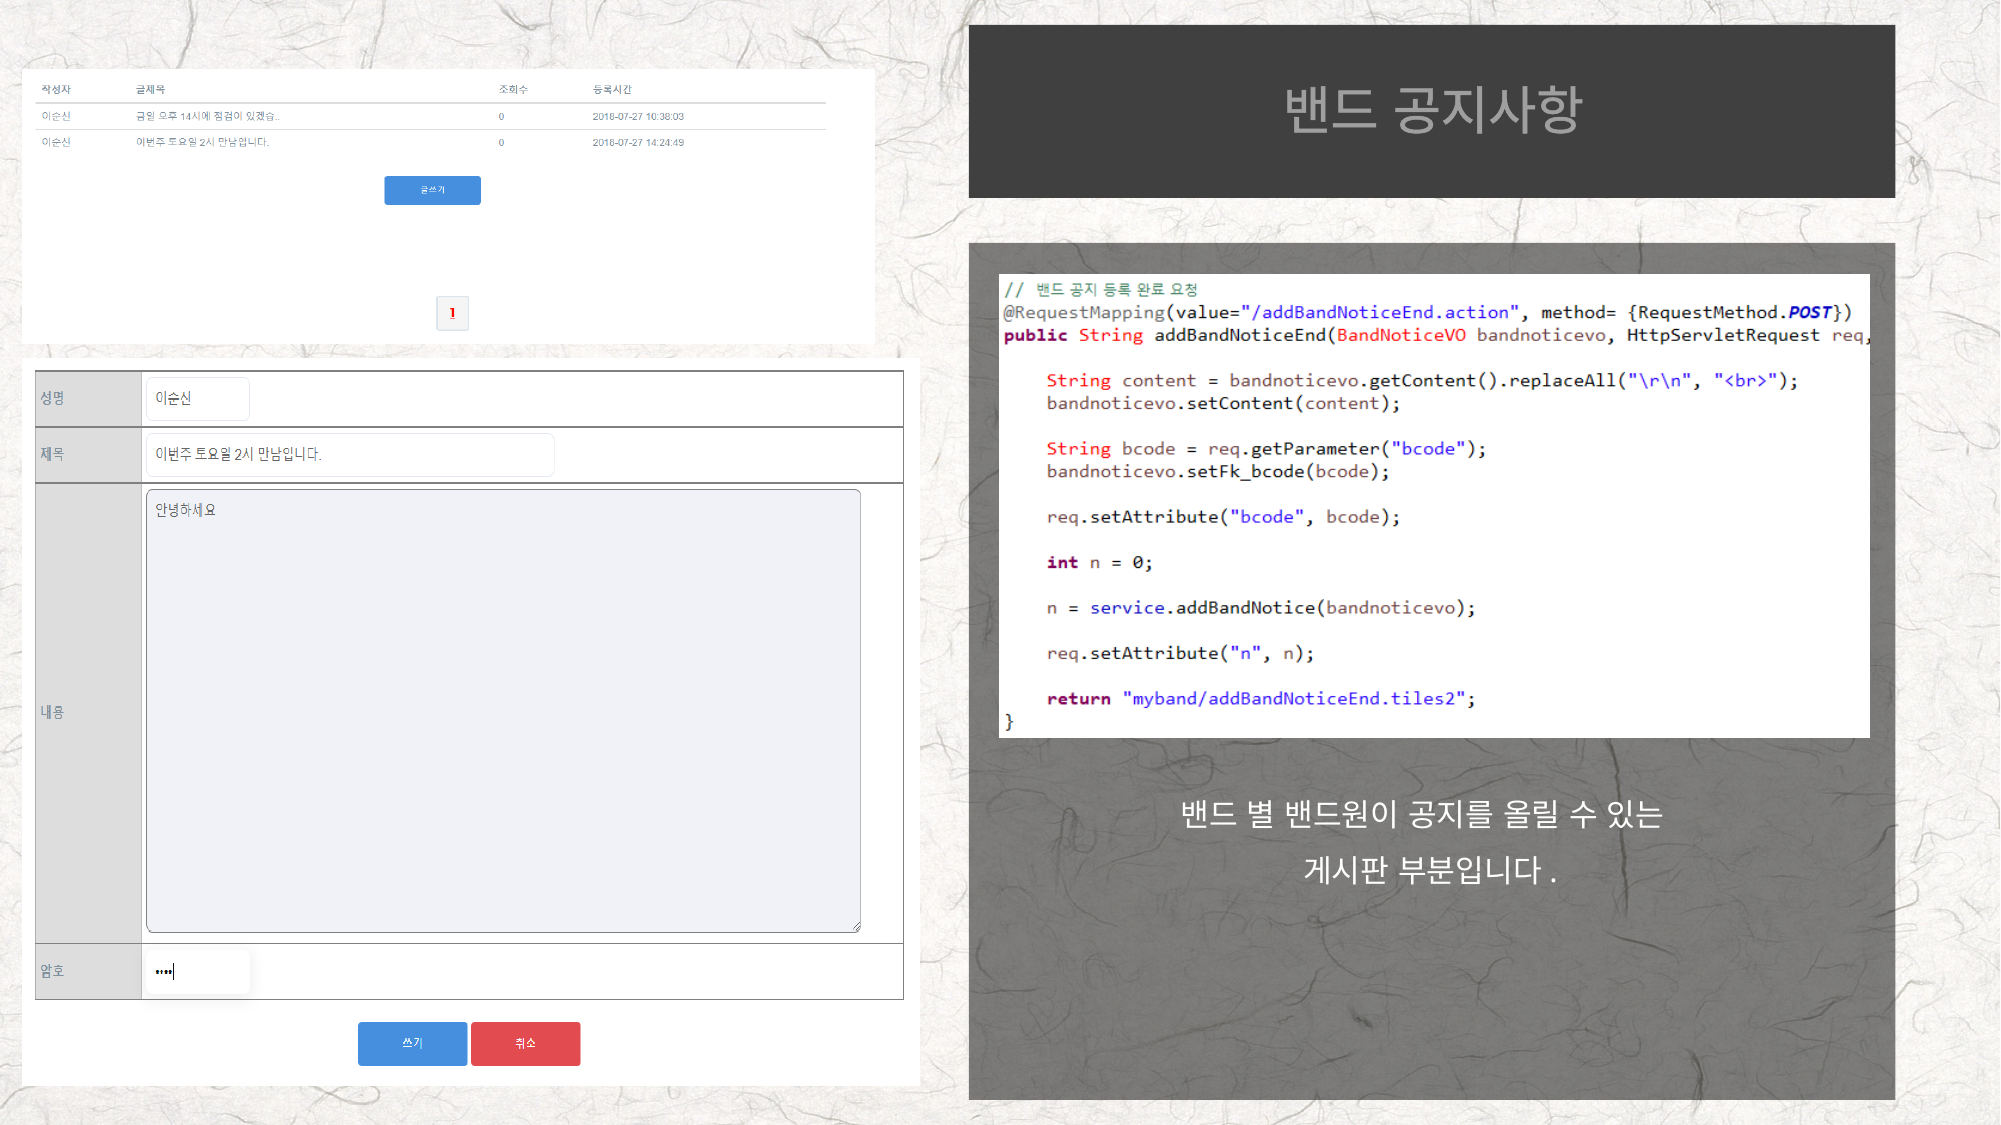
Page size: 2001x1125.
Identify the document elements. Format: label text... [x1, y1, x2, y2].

text_box 밴드 별 밴드원이 공지를 올릴 수 있는 게시판 부분입니다. [1013, 769, 1832, 897]
picture [0, 0, 2001, 1125]
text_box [968, 24, 1896, 198]
text_box [968, 242, 1896, 1101]
